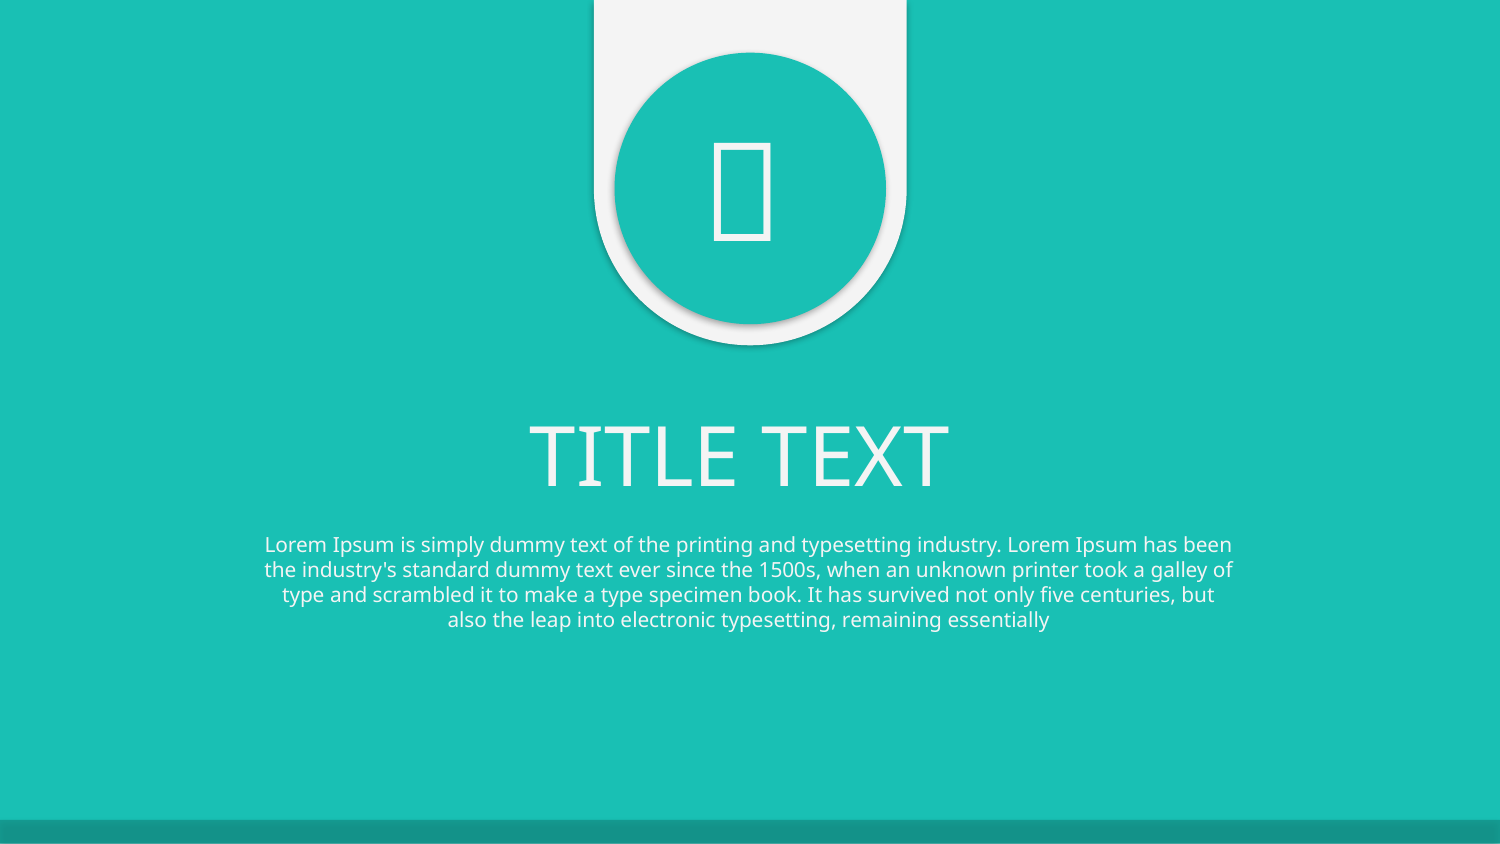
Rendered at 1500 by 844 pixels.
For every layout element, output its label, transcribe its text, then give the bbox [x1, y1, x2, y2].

title TITLE TEXT [228, 392, 1252, 512]
text_box [646, 277, 855, 325]
text_box [0, 0, 1500, 819]
text_box [698, 51, 802, 62]
text_box [0, 819, 1500, 844]
text_box [593, 0, 908, 347]
text_box [879, 143, 887, 234]
text_box Lorem Ipsum is simply dummy text of the printing and typesetting industry. Lorem Ipsum has been the industry's standard dummy text ever since the 1500s, when an unknown printer took a galley of type and scrambled it to make a type specimen book. It has survived not only five centuries, but also the leap into electronic typesetting, remaining essentially [248, 523, 1249, 639]
text_box  [606, 62, 879, 277]
